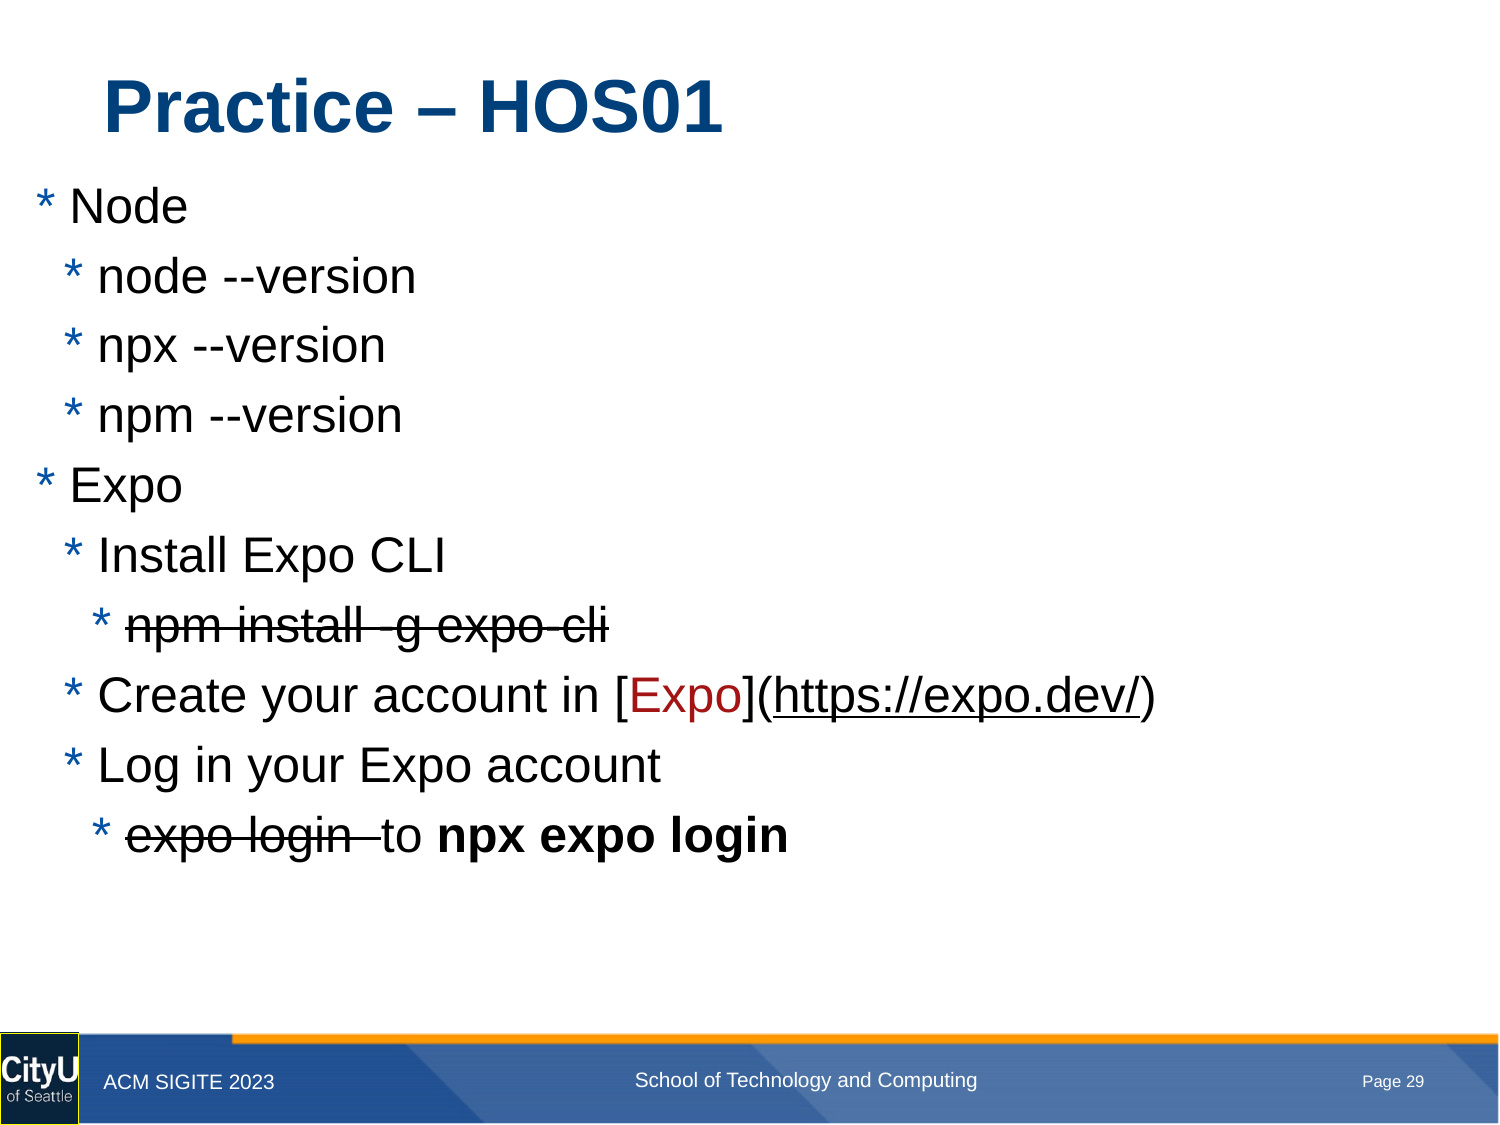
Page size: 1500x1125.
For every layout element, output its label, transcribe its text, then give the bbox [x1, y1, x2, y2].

title Practice – HOS01 [88, 49, 1451, 165]
picture [0, 1032, 1500, 1125]
picture [1, 1034, 78, 1124]
list * Node * node --version * npx --version * npm --version * Expo * Install Expo CLI * npm install -g expo-cli * Create your account in [Expo](https://expo.dev/) * Log in your Expo account * expo login to npx expo login [20, 165, 1480, 960]
